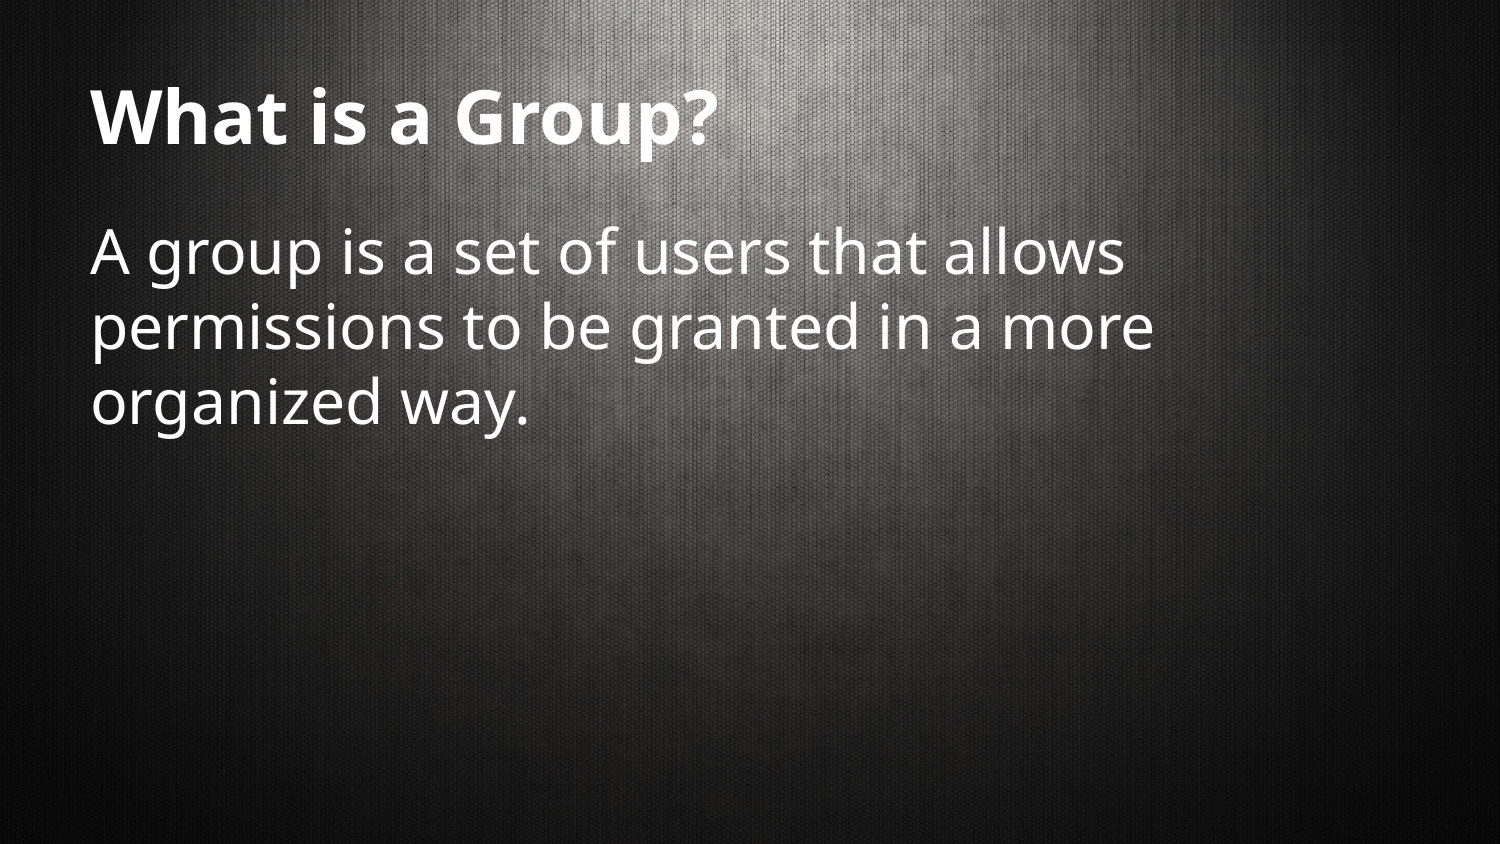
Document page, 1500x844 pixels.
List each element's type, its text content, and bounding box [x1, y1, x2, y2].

list A group is a set of users that allows permissions to be granted in a more organized way. [75, 196, 1425, 808]
picture [0, 0, 1500, 844]
title What is a Group? [75, 33, 1425, 175]
